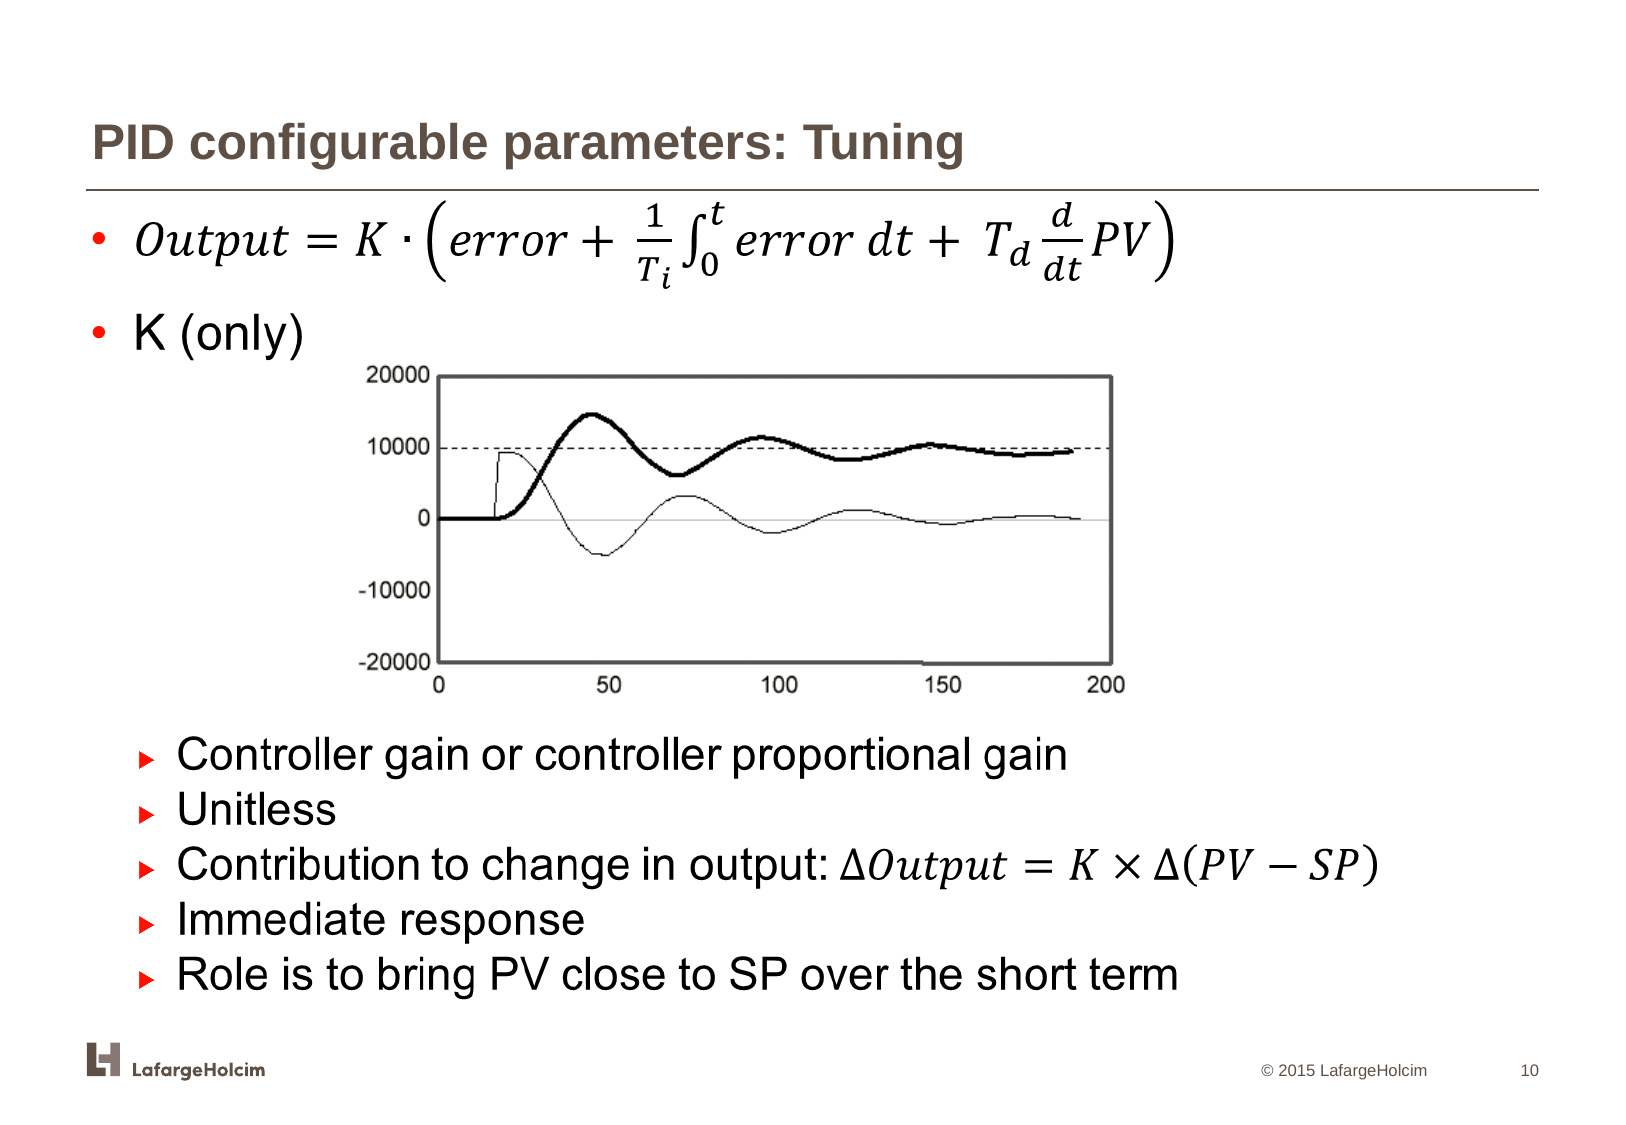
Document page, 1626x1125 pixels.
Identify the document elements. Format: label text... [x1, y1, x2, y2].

picture [61, 193, 1503, 1033]
text_box 10 [1467, 1052, 1539, 1080]
text_box PID configurable parameters: Tuning [91, 42, 1532, 173]
